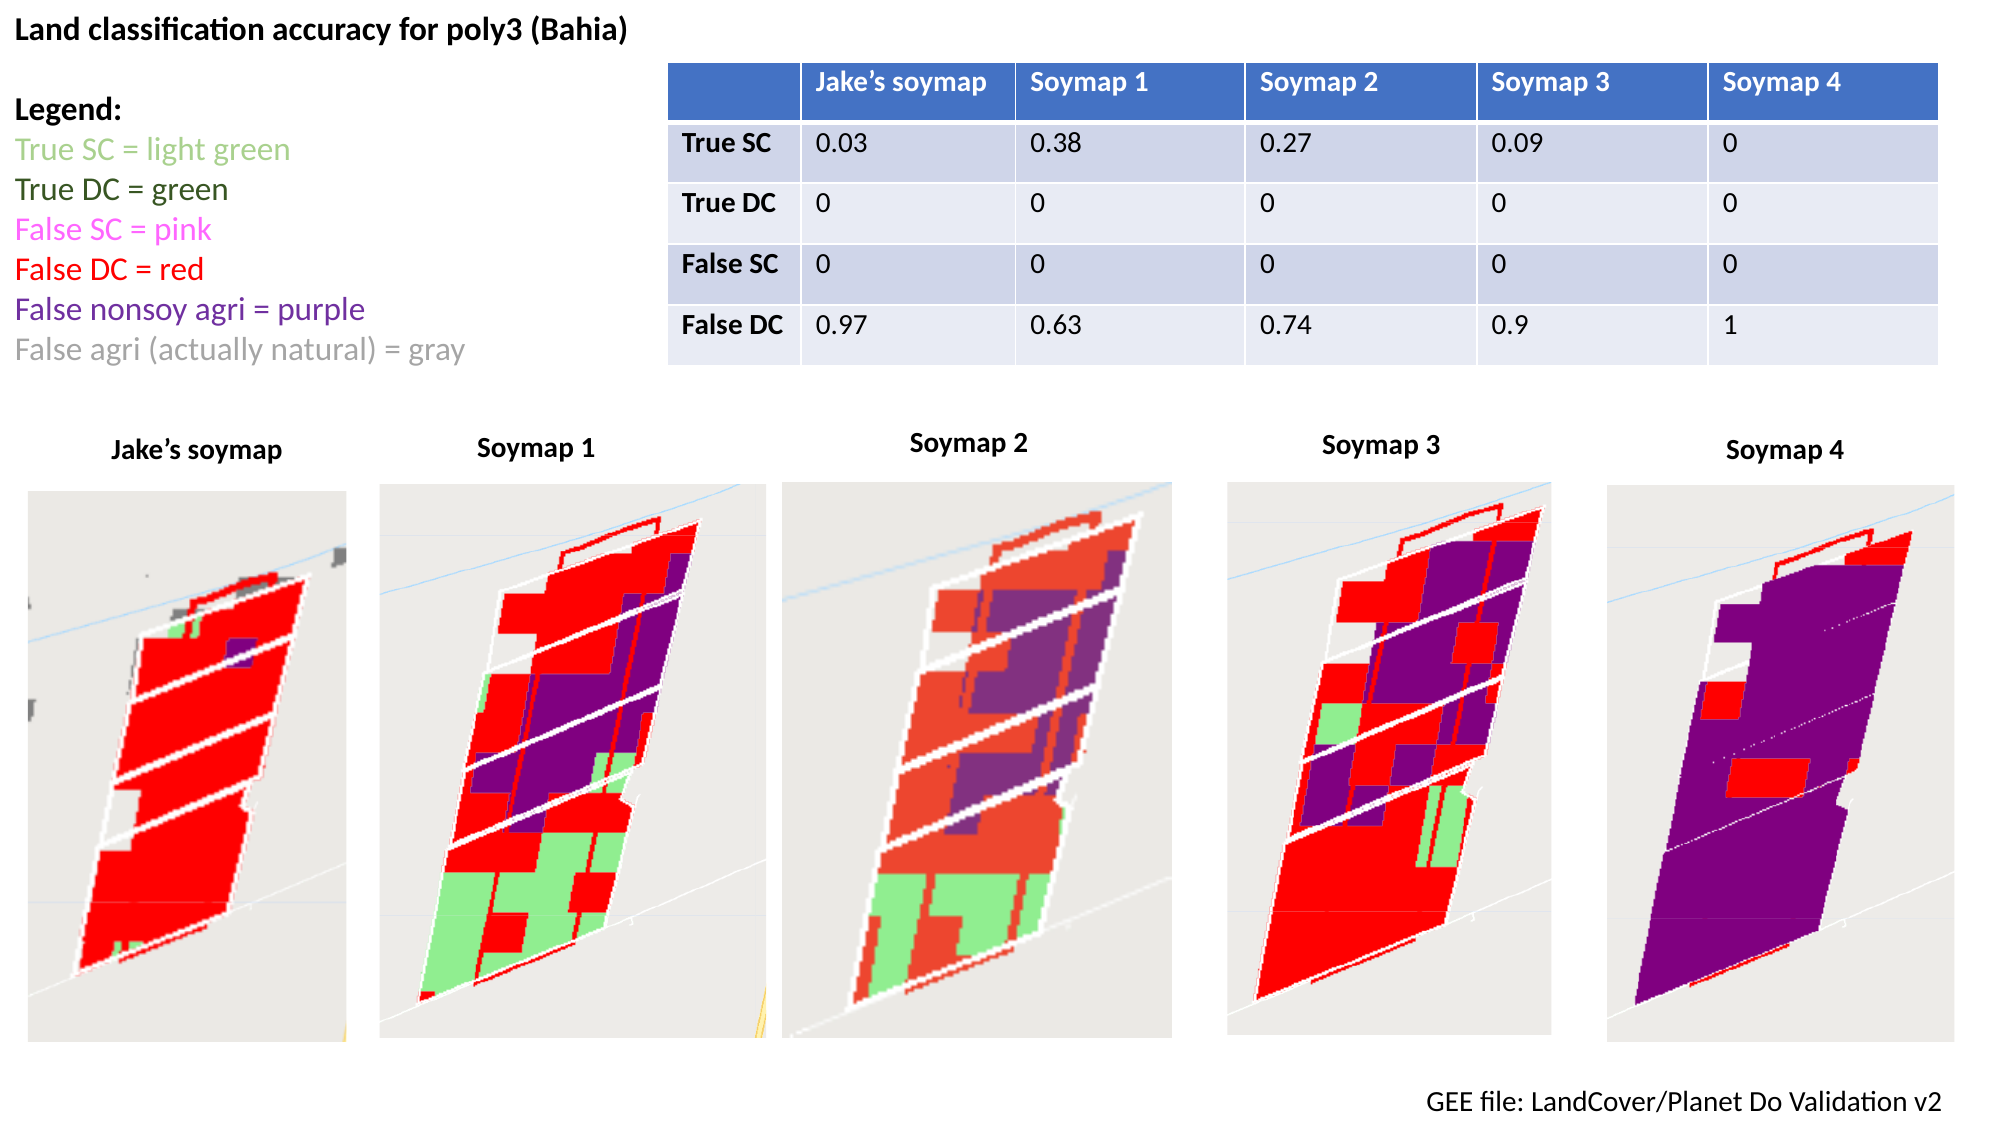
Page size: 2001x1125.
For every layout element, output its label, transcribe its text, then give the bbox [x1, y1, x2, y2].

table_cell 0 [1016, 245, 1244, 304]
table_cell 0.97 [802, 306, 1015, 365]
text_box Jake’s soymap [96, 423, 342, 474]
table_cell 1 [1709, 306, 1938, 365]
table_cell True SC [668, 125, 800, 182]
table_header Soymap 3 [1478, 63, 1707, 120]
table_header [668, 63, 800, 120]
picture [379, 484, 767, 1038]
table_cell 0 [1709, 125, 1938, 182]
table_cell 0.27 [1246, 125, 1476, 182]
table_header Jake’s soymap [802, 63, 1015, 120]
table_cell False SC [668, 245, 800, 304]
table_cell 0.09 [1478, 125, 1707, 182]
text_box GEE file: LandCover/Planet Do Validation v2 [1411, 1074, 2000, 1125]
table_header Soymap 2 [1246, 63, 1476, 120]
text_box Soymap 2 [895, 415, 1060, 466]
table_cell 0.63 [1016, 306, 1244, 365]
table_cell 0 [1246, 245, 1476, 304]
table_cell False DC [668, 306, 800, 365]
table_cell 0 [1709, 184, 1938, 243]
table_cell True DC [668, 184, 800, 243]
table_cell 0 [1016, 184, 1244, 243]
picture [782, 482, 1172, 1038]
text_box Soymap 4 [1711, 423, 1876, 474]
table_header Soymap 1 [1016, 63, 1244, 120]
table_cell 0 [1709, 245, 1938, 304]
table_header Soymap 4 [1709, 63, 1938, 120]
text_box Land classification accuracy for poly3 (Bahia) Legend: True SC = light green True DC = green False SC = pink False DC = red False nonsoy agri = purple False agri (actually natural) = gray [0, 0, 667, 374]
table_cell 0.38 [1016, 125, 1244, 182]
picture [27, 491, 347, 1042]
table_cell 0.03 [802, 125, 1015, 182]
table_cell 0.9 [1478, 306, 1707, 365]
text_box Soymap 3 [1307, 417, 1472, 468]
table_cell 0 [802, 184, 1015, 243]
table_cell 0 [1478, 245, 1707, 304]
table_cell 0 [1246, 184, 1476, 243]
table_cell 0 [802, 245, 1015, 304]
picture [1227, 482, 1552, 1035]
picture [1607, 485, 1955, 1042]
table_cell 0 [1478, 184, 1707, 243]
table_cell 0.74 [1246, 306, 1476, 365]
text_box Soymap 1 [462, 421, 627, 471]
